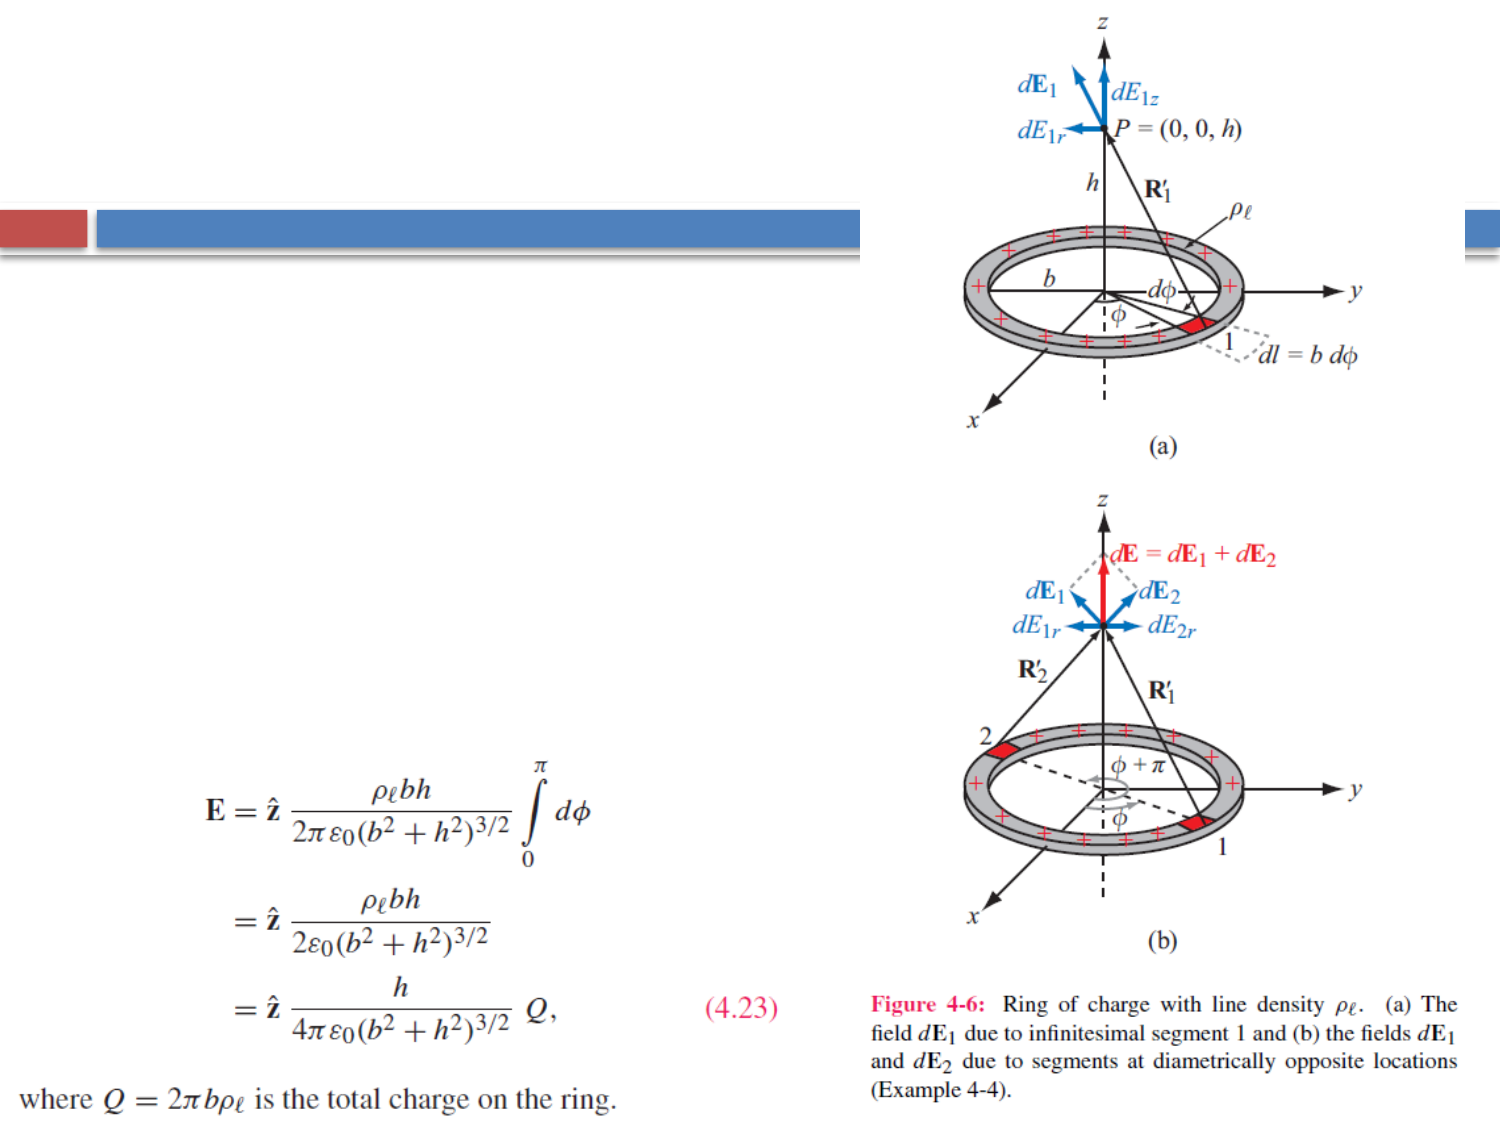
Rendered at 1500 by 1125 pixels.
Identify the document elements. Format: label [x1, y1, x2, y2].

picture [859, 12, 1466, 1113]
picture [12, 749, 781, 1125]
